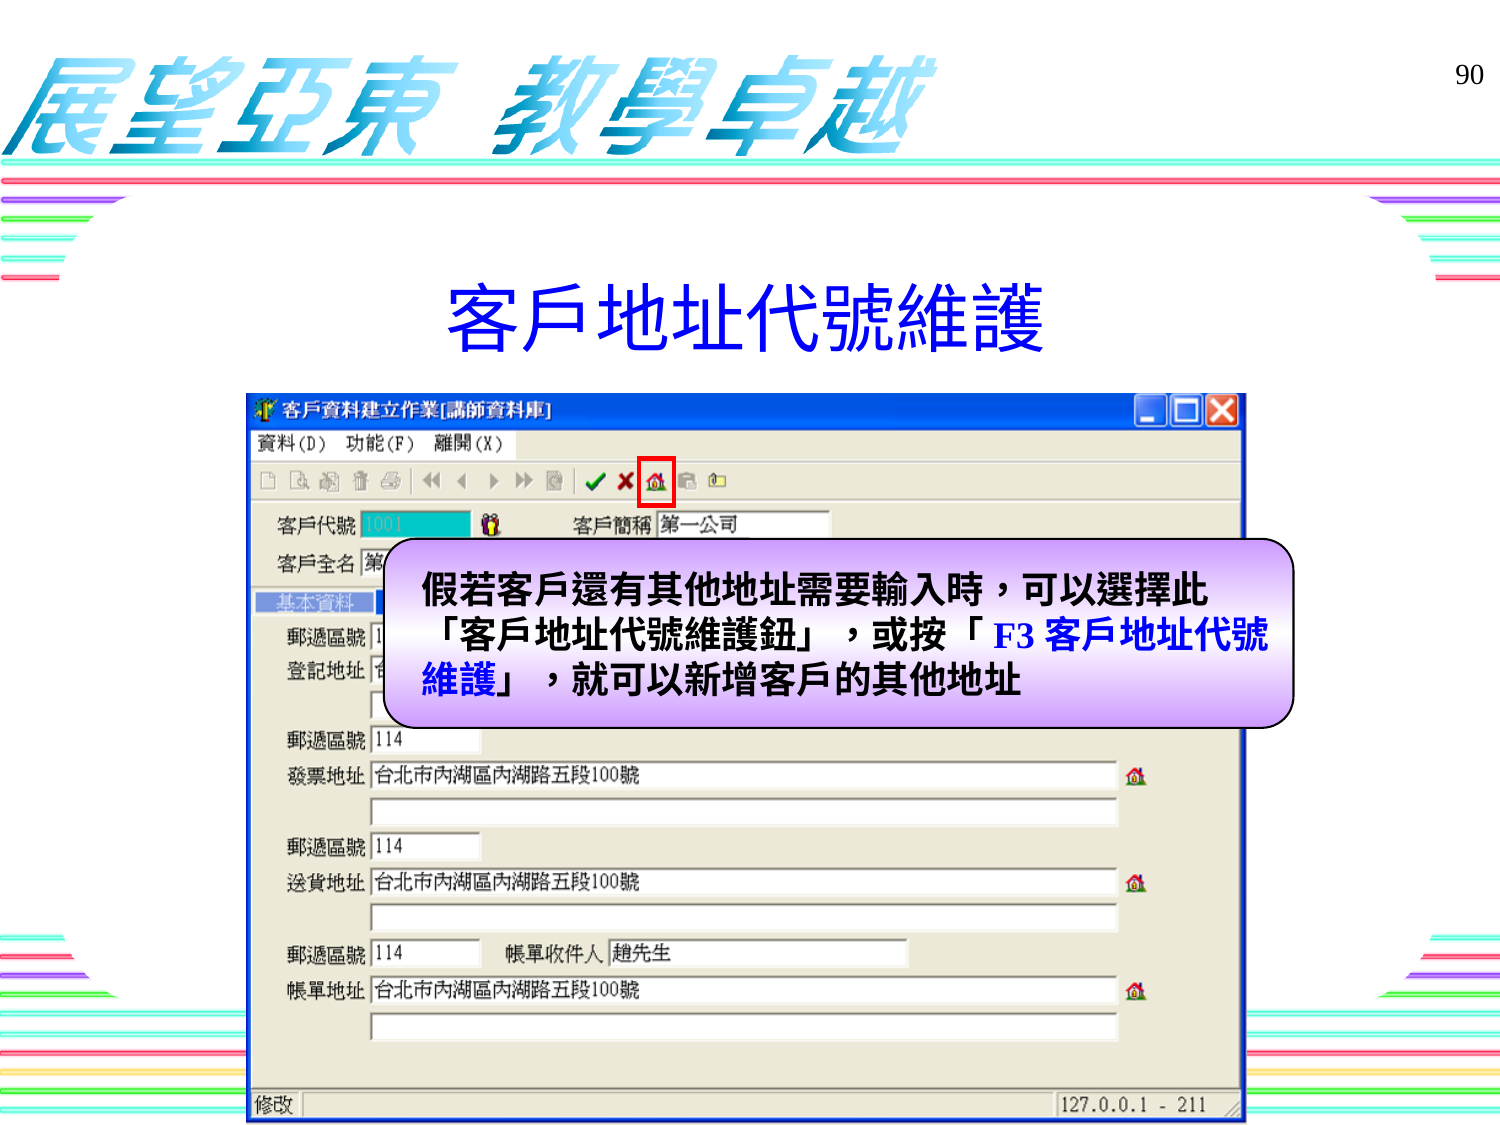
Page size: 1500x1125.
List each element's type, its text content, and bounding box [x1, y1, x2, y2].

text_box 假若客戶還有其他地址需要輸入時，可以選擇此「客戶地址代號維護鈕」，或按「F3客戶地址代號維護」，就可以新增客戶的其他地址 [1252, 538, 1294, 728]
title 客戶地址代號維護 [70, 222, 1421, 411]
slide_number 90 [1149, 42, 1500, 103]
picture [0, 0, 1500, 1125]
